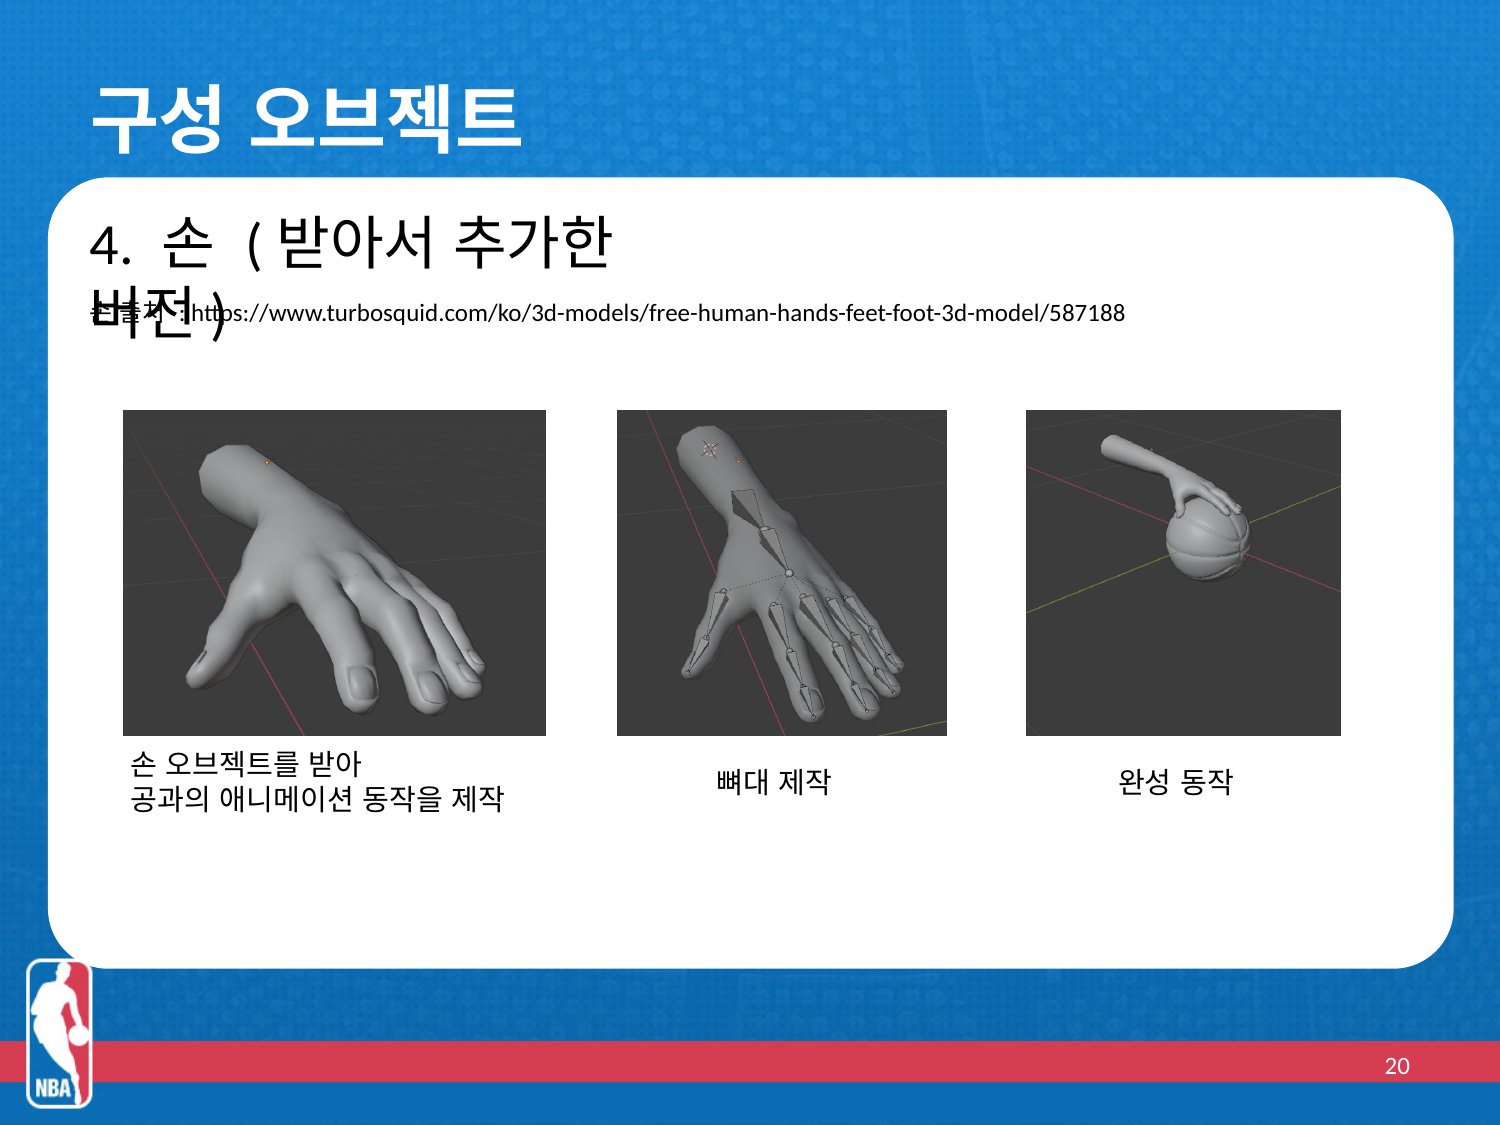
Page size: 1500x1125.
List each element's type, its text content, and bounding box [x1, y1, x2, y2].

title 구성 오브젝트 [75, 24, 1425, 212]
text_box 뼈대 제작 [701, 757, 862, 807]
text_box 손 오브젝트를 받아 공과의 애니메이션 동작을 제작 [115, 739, 553, 824]
slide_number 20 [1074, 1035, 1425, 1095]
picture [0, 0, 1500, 1125]
text_box 4. 손 (받아서 추가한 버전) [74, 199, 750, 354]
text_box 완성 동작 [1103, 757, 1263, 807]
text_box 손 출처 : https://www.turbosquid.com/ko/3d-models/free-human-hands-feet-foot-3d-model/587188 [75, 288, 1208, 334]
text_box [45, 183, 1456, 971]
